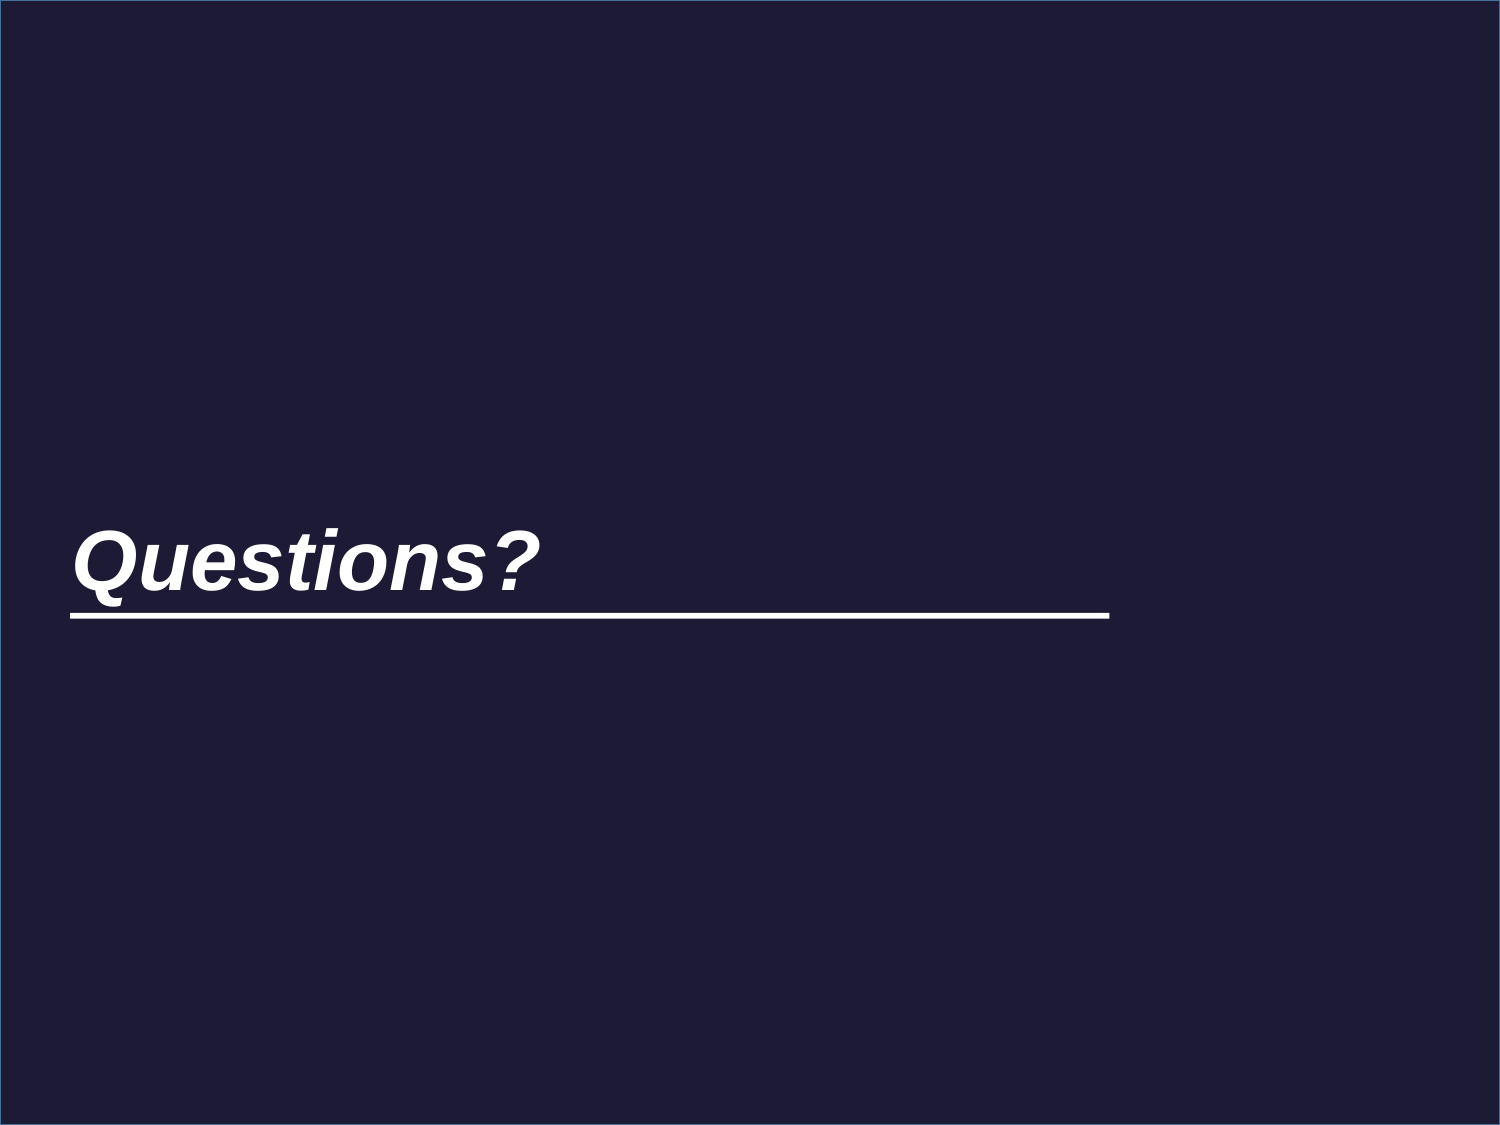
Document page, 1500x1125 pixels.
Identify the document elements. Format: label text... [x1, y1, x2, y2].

title Questions? [63, 483, 1415, 628]
